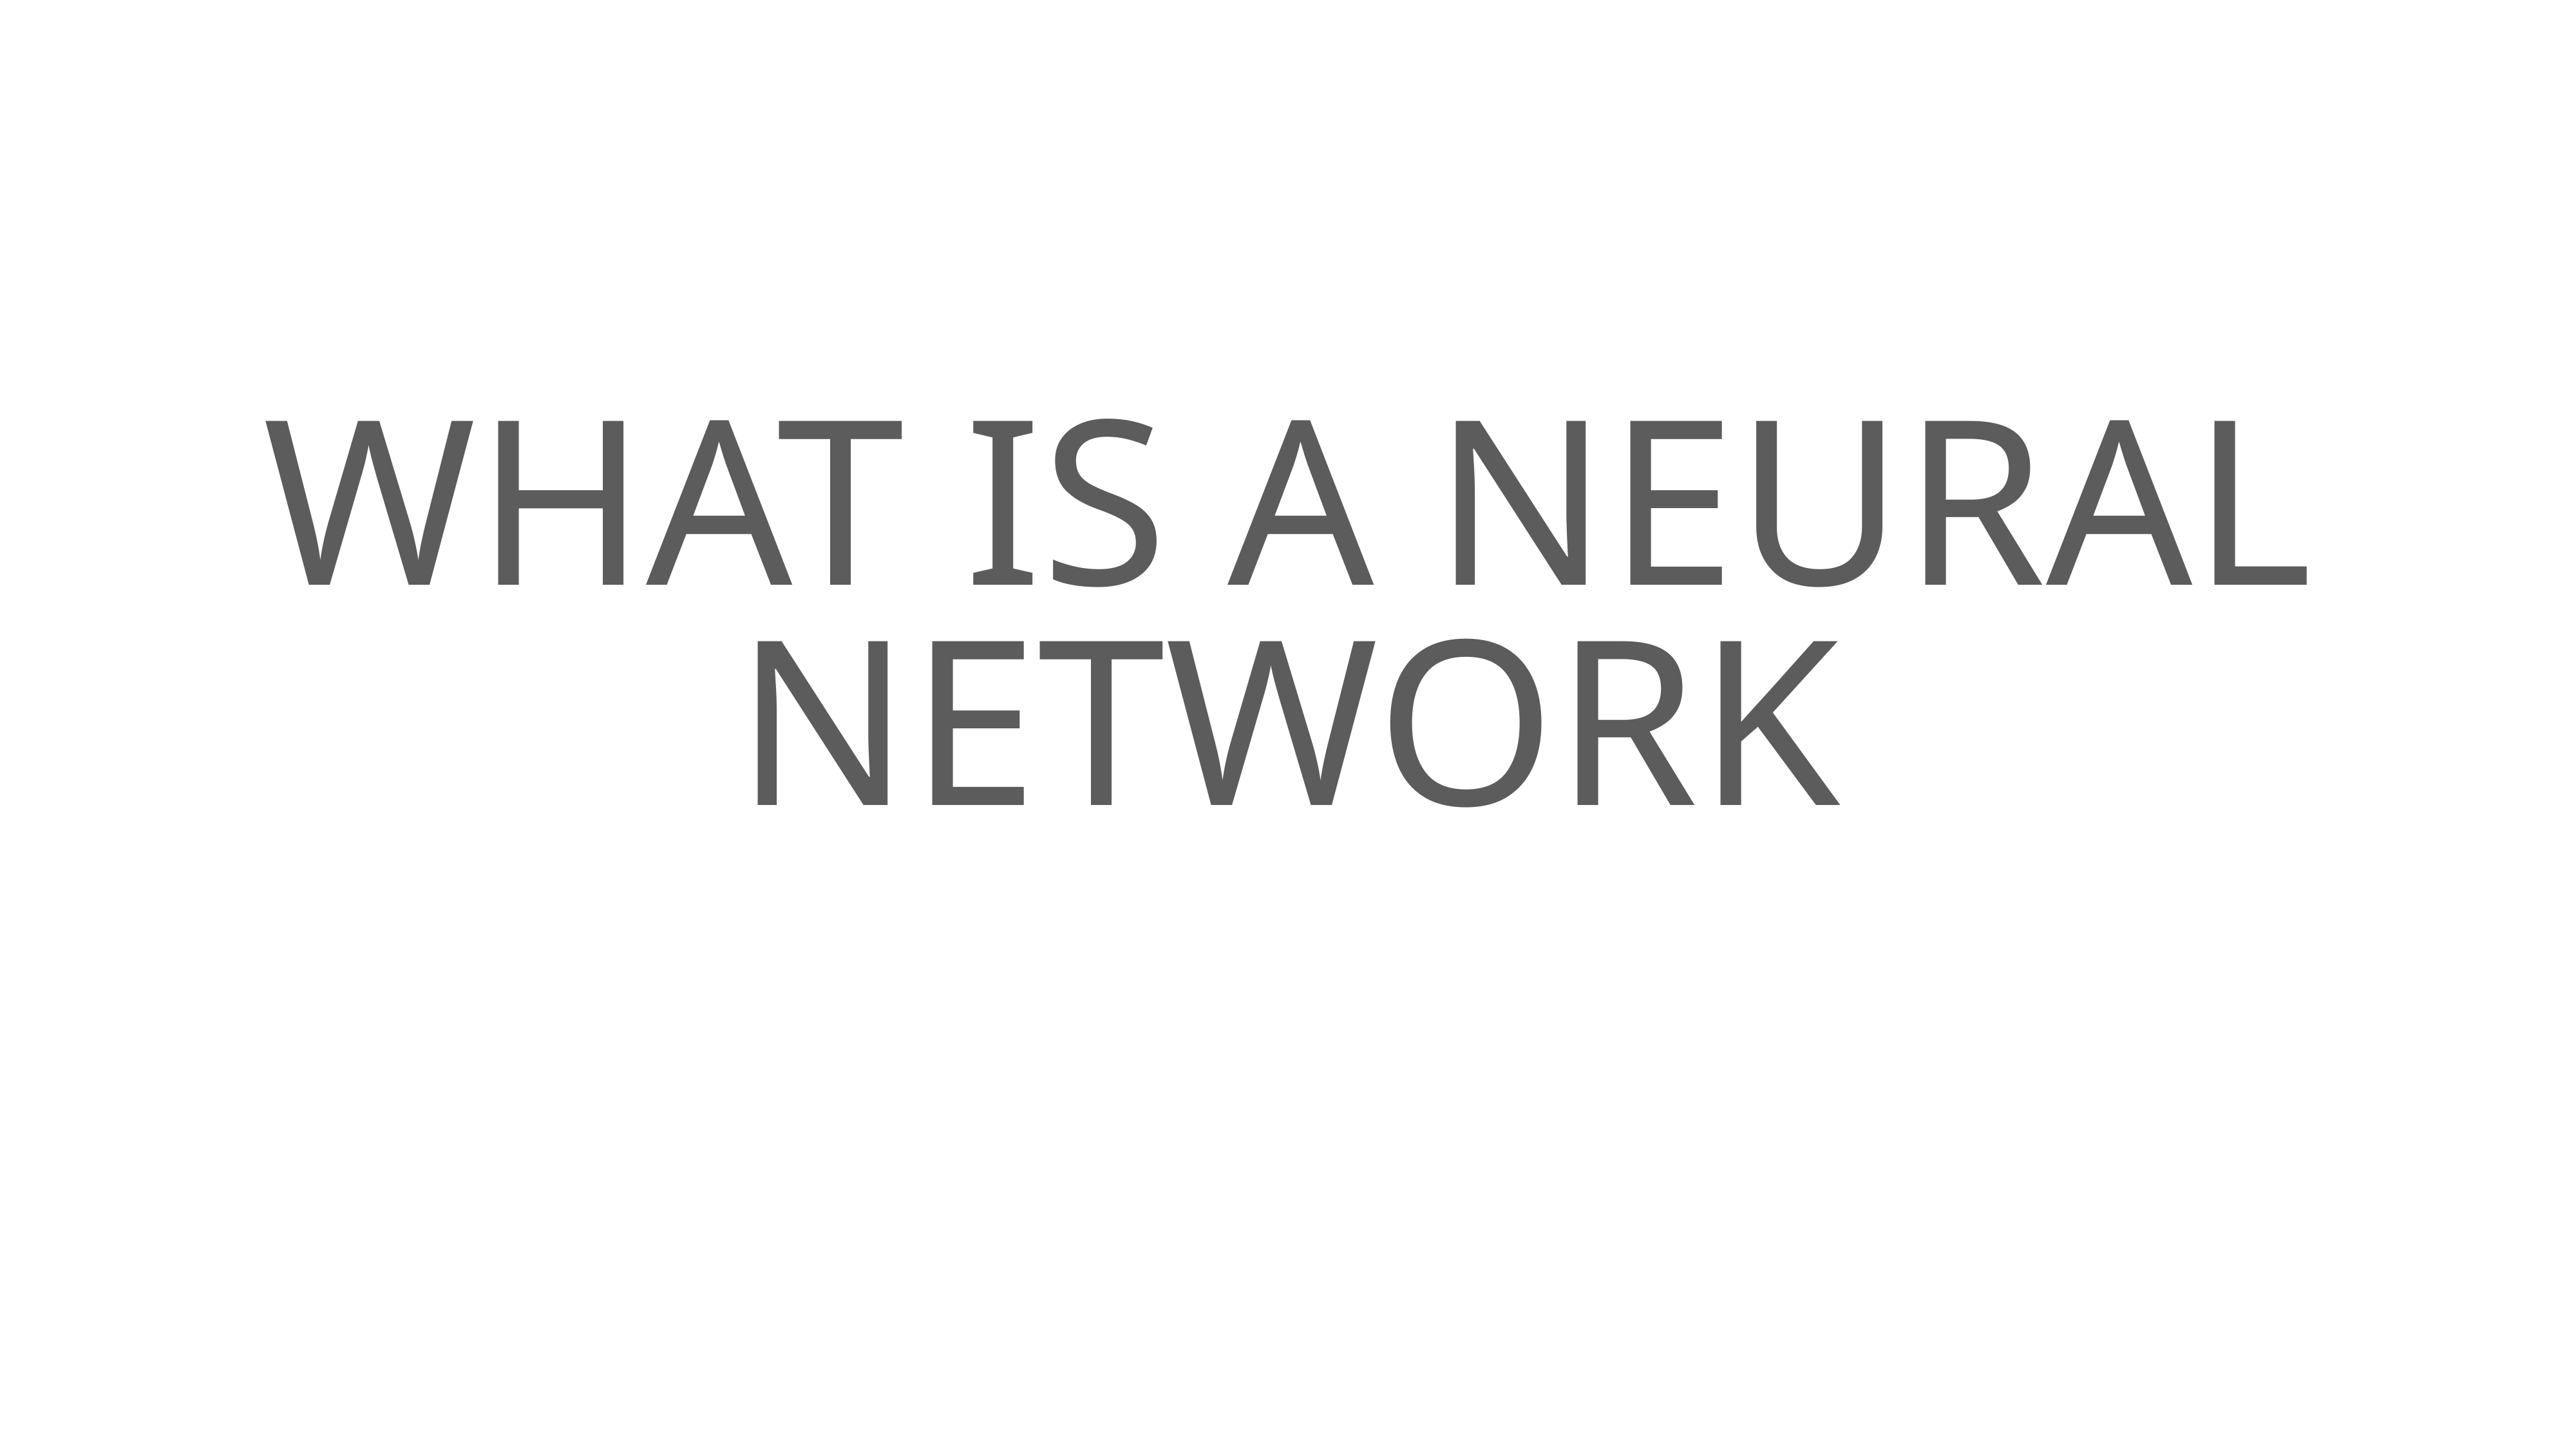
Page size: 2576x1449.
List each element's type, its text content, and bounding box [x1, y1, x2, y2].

title What is a neural network [107, 107, 2469, 855]
